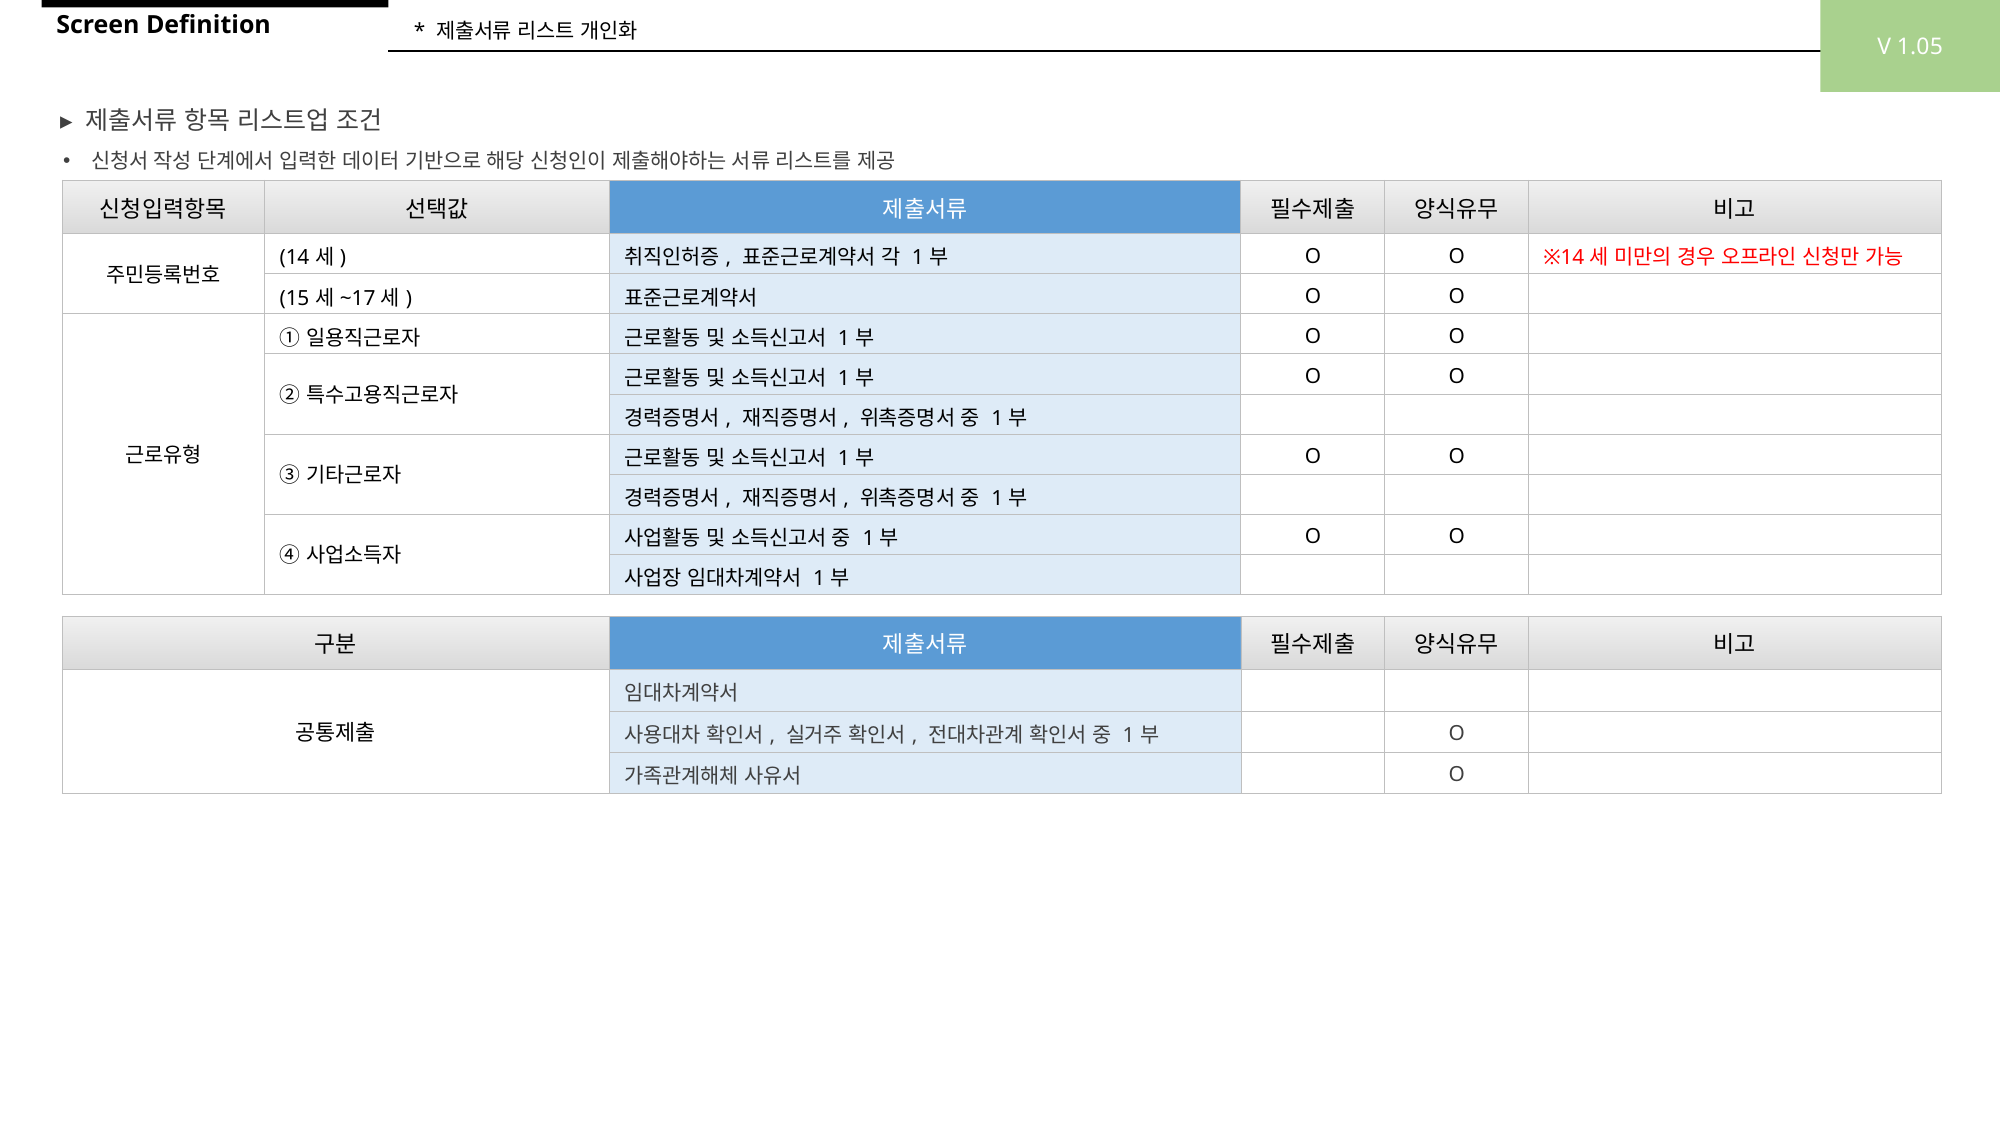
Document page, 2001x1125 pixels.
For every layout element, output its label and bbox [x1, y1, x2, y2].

table_cell [63, 314, 264, 594]
table_cell [1385, 435, 1528, 474]
table_cell [1385, 753, 1528, 793]
table_cell [610, 555, 1240, 594]
table_header [1241, 181, 1384, 233]
table_cell [265, 515, 609, 594]
table_cell [1241, 475, 1384, 514]
table_cell [1529, 712, 1941, 752]
table_cell [610, 395, 1240, 434]
table_header [610, 181, 1240, 233]
table_cell [1529, 555, 1941, 594]
list [41, 4, 389, 53]
table_cell [265, 435, 609, 514]
table_cell [610, 274, 1240, 313]
text_box [63, 147, 896, 173]
table_header [63, 181, 264, 233]
table_cell [1385, 314, 1528, 353]
table_header [610, 617, 1241, 669]
table_cell [1385, 712, 1528, 752]
table_cell [1385, 670, 1528, 711]
list [399, 12, 1444, 53]
table_cell [1385, 475, 1528, 514]
table_cell [1529, 274, 1941, 313]
table_cell [1385, 274, 1528, 313]
table_cell [265, 234, 609, 273]
text_box [60, 104, 383, 135]
table_header [1385, 617, 1528, 669]
table_cell [63, 670, 609, 793]
table_cell [1529, 314, 1941, 353]
table_cell [1242, 712, 1384, 752]
table_cell [1241, 354, 1384, 394]
table_cell [1529, 515, 1941, 554]
table_cell [265, 354, 609, 434]
table_cell [610, 670, 1241, 711]
table_cell [610, 234, 1240, 273]
table_cell [1529, 395, 1941, 434]
table_cell [610, 475, 1240, 514]
table_cell [1385, 515, 1528, 554]
table_header [1385, 181, 1528, 233]
table_cell [1241, 395, 1384, 434]
table_cell [610, 712, 1241, 752]
table_cell [1385, 555, 1528, 594]
table_header [1529, 617, 1941, 669]
table_cell [265, 314, 609, 353]
table_cell [610, 314, 1240, 353]
table_cell [1241, 274, 1384, 313]
table_cell [1529, 435, 1941, 474]
table_cell [1529, 475, 1941, 514]
table_cell [1529, 670, 1941, 711]
table_cell [610, 435, 1240, 474]
text_box [1819, 0, 2000, 93]
table_cell [1385, 234, 1528, 273]
table_cell [610, 515, 1240, 554]
table_cell [610, 753, 1241, 793]
table_cell [1385, 395, 1528, 434]
table_cell [265, 274, 609, 313]
table_cell [1241, 234, 1384, 273]
table_cell [1385, 354, 1528, 394]
table_header [265, 181, 609, 233]
table_cell [1241, 515, 1384, 554]
table_header [1242, 617, 1384, 669]
table_cell [1242, 753, 1384, 793]
table_header [1529, 181, 1941, 233]
table_cell [1529, 354, 1941, 394]
table_cell [63, 234, 264, 313]
table_header [63, 617, 609, 669]
table_cell [1241, 555, 1384, 594]
table_cell [1529, 753, 1941, 793]
table_cell [1529, 234, 1941, 273]
table_cell [1241, 435, 1384, 474]
table_cell [1242, 670, 1384, 711]
table_cell [1241, 314, 1384, 353]
table_cell [610, 354, 1240, 394]
